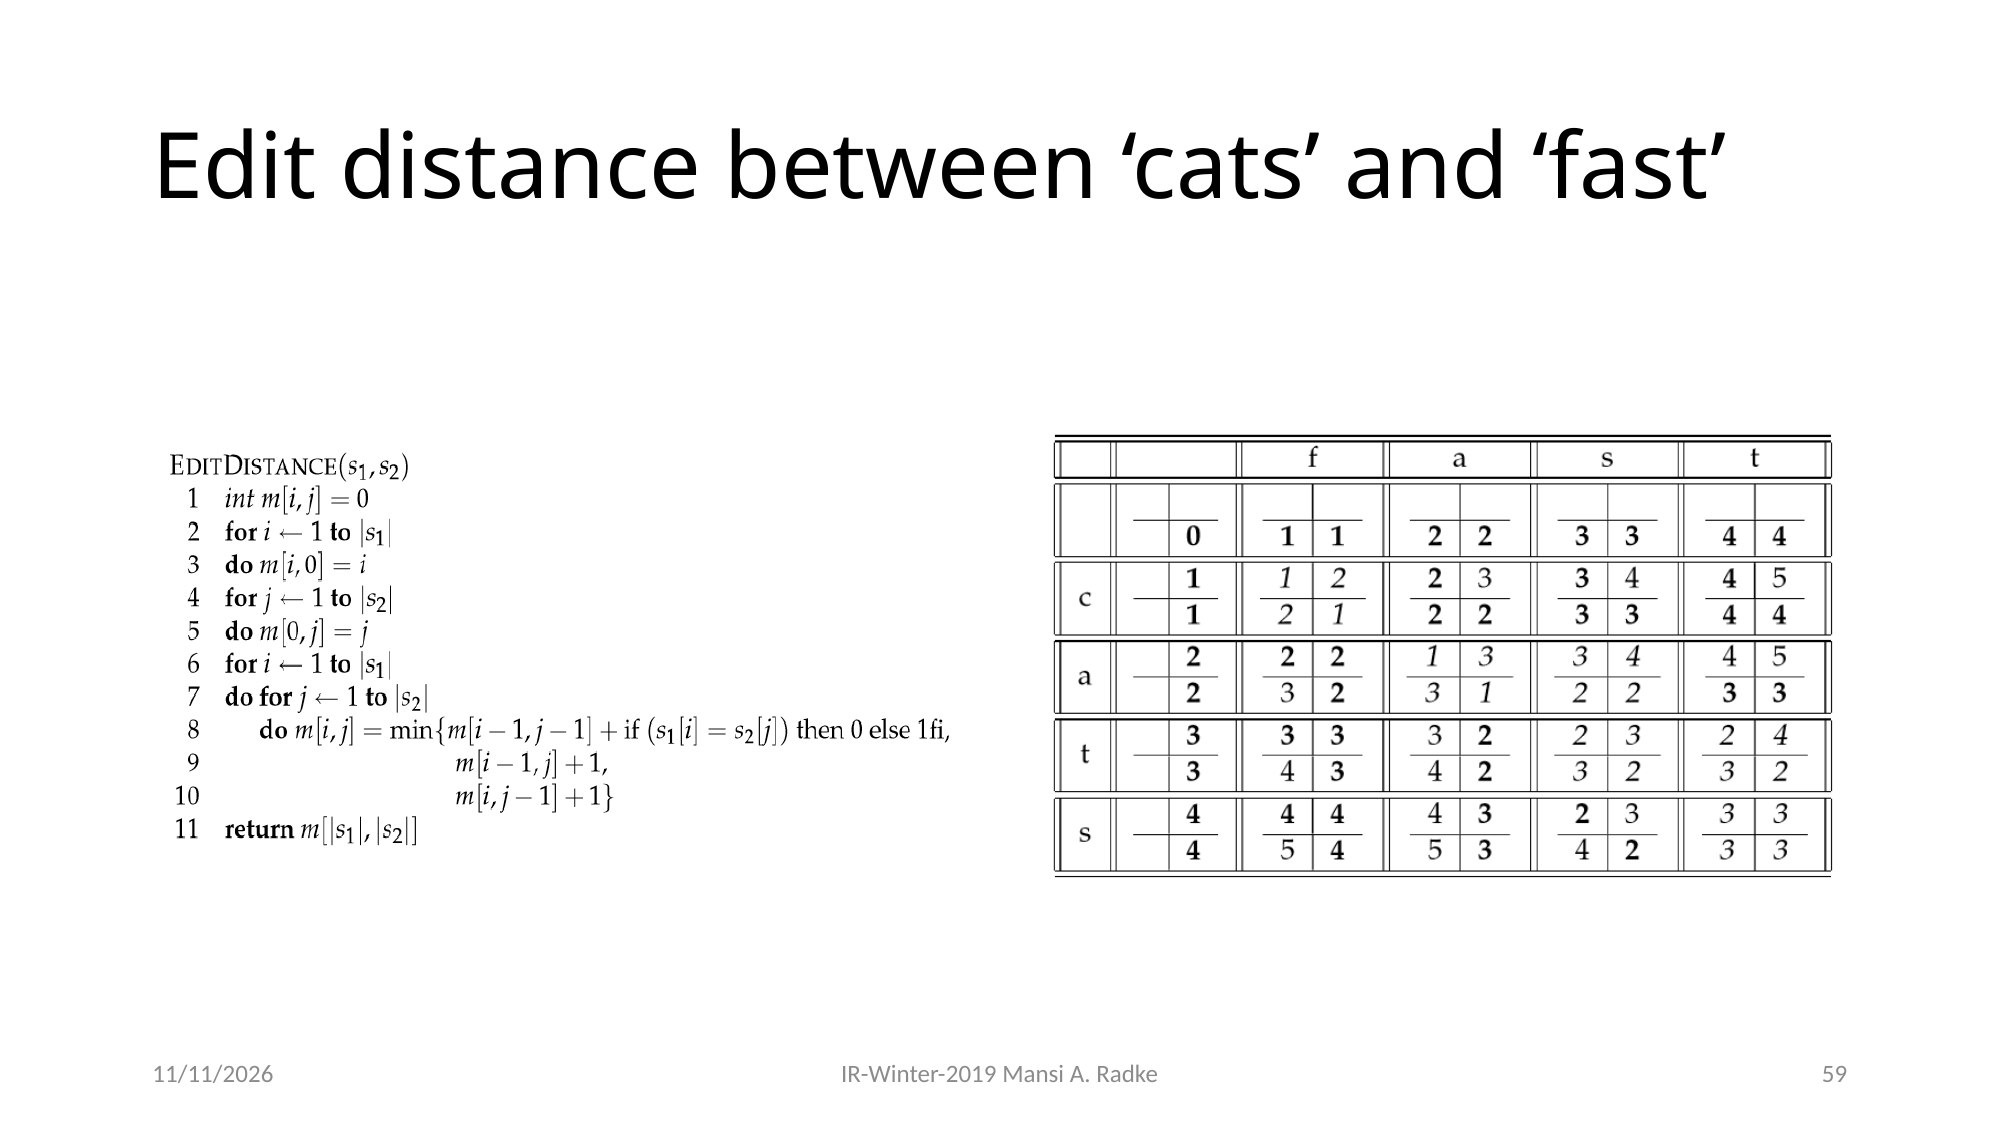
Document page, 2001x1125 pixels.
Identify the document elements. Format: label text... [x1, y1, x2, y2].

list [1012, 415, 1863, 897]
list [137, 438, 988, 866]
slide_number 59 [1412, 1042, 1863, 1103]
title Edit distance between ‘cats’ and ‘fast’ [137, 59, 1863, 278]
footer IR-Winter-2019 Mansi A. Radke [662, 1042, 1338, 1103]
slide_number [137, 1042, 588, 1103]
